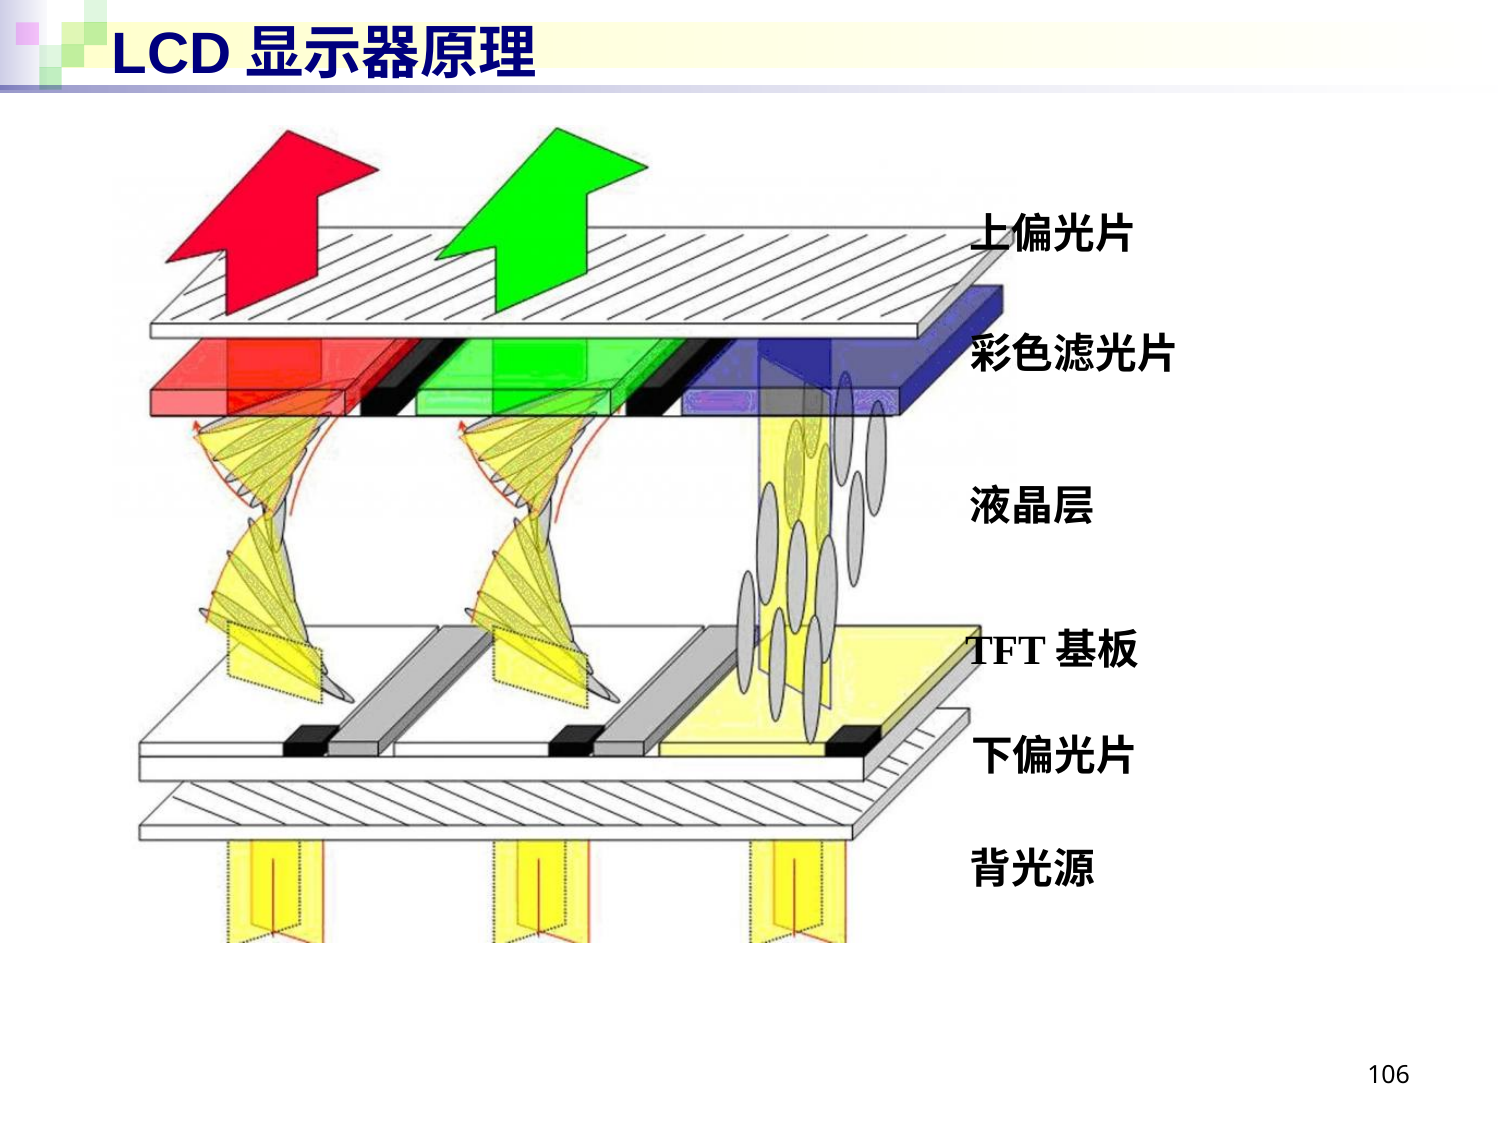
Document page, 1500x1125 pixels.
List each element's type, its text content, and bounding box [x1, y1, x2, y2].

picture [111, 125, 1017, 943]
text_box 上偏光片 [1022, 198, 1265, 264]
title LCD显示器原理 [96, 6, 1448, 94]
text_box 背光源 [1022, 834, 1223, 899]
text_box 液晶层 [1022, 471, 1223, 536]
text_box TFT基板 [1022, 615, 1267, 680]
text_box 彩色滤光片 [1022, 319, 1307, 385]
text_box 下偏光片 [1022, 721, 1266, 787]
slide_number 106 [1074, 1024, 1426, 1101]
